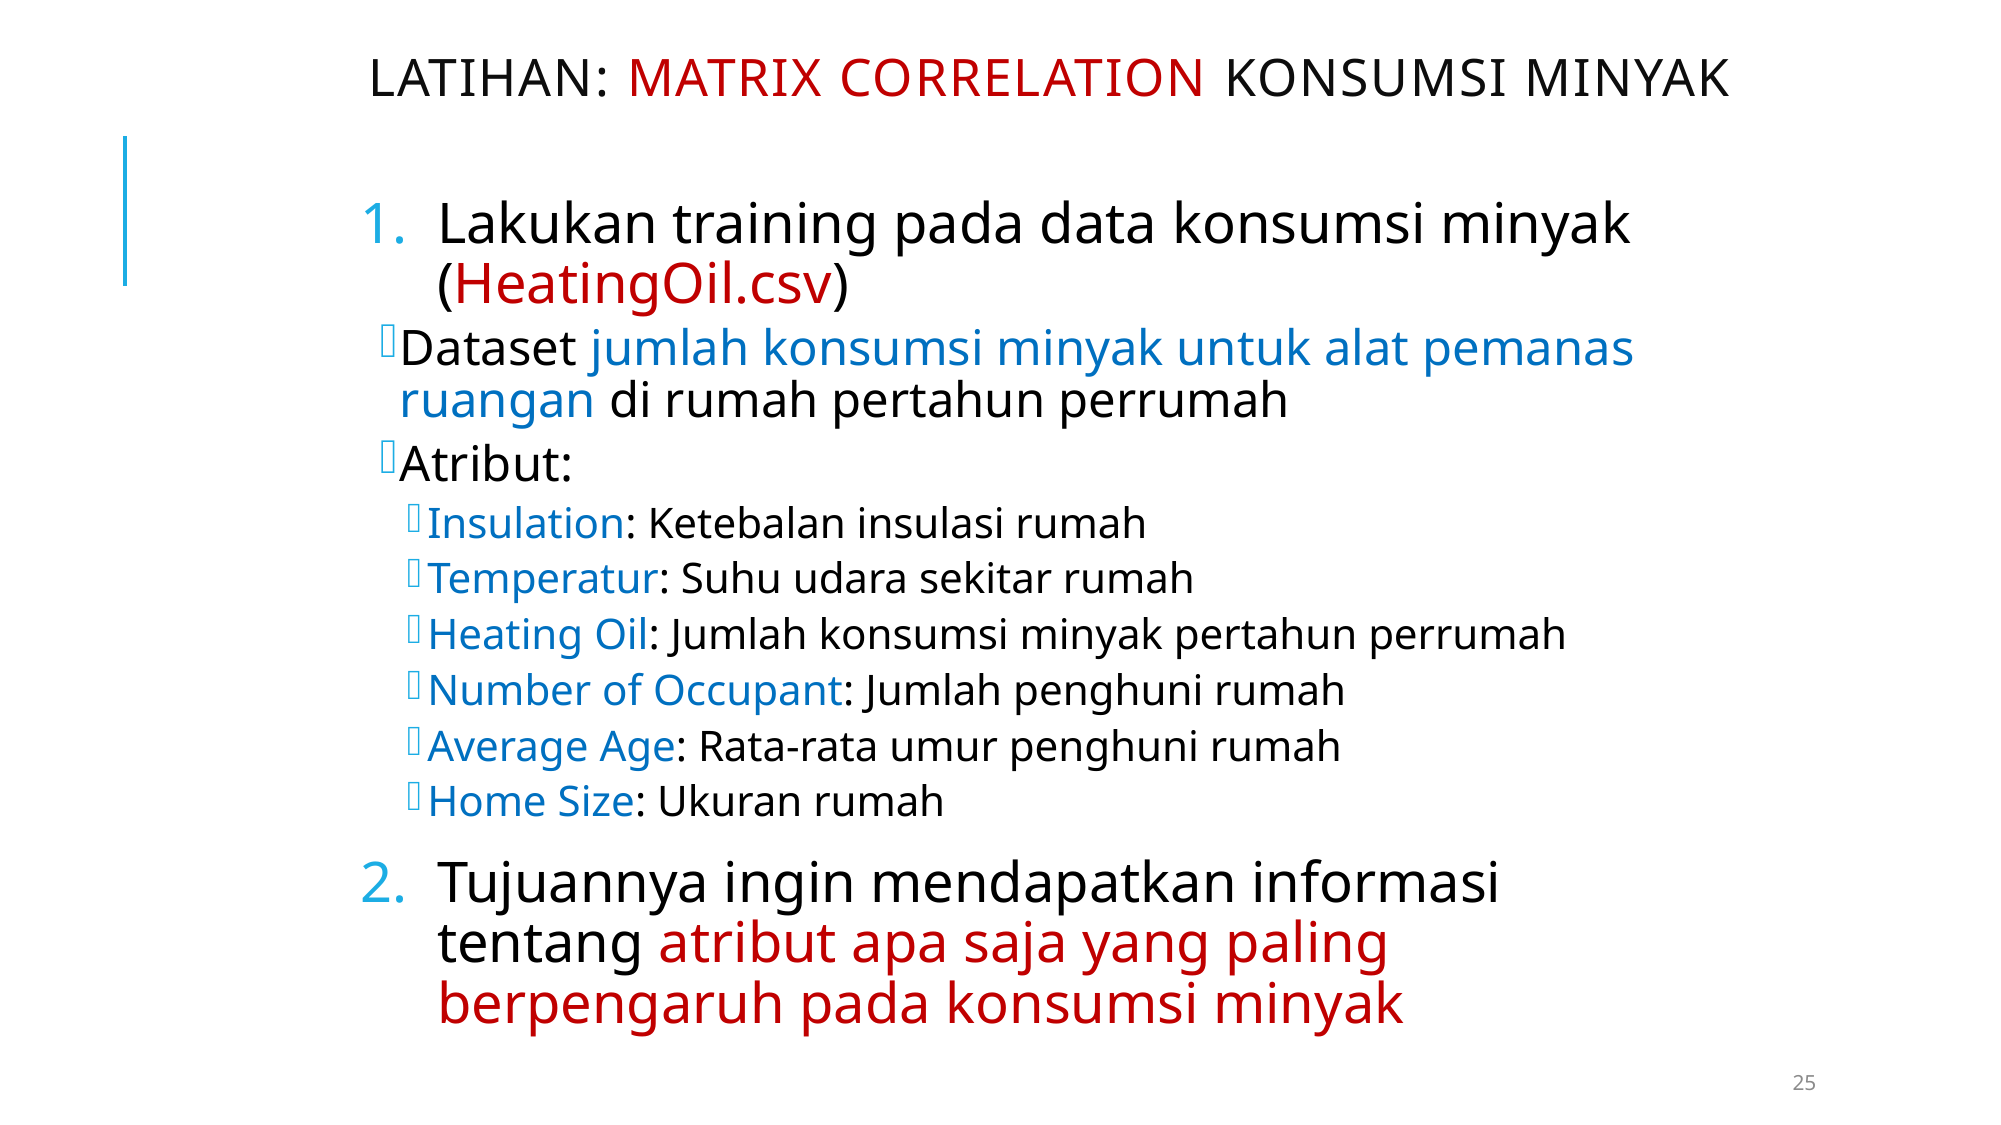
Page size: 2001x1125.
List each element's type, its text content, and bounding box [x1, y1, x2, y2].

title Latihan: Matrix Correlation Konsumsi Minyak [353, 24, 1750, 138]
list Lakukan training pada data konsumsi minyak (HeatingOil.csv) Dataset jumlah konsumsi minyak untuk alat pemanas ruangan di rumah pertahun perrumah Atribut: Insulation: Ketebalan insulasi rumah Temperatur: Suhu udara sekitar rumah Heating Oil: Jumlah konsumsi minyak pertahun perrumah Number of Occupant: Jumlah penghuni rumah Average Age: Rata-rata umur penghuni rumah Home Size: Ukuran rumah Tujuannya ingin mendapatkan informasi tentang atribut apa saja yang paling berpengaruh pada konsumsi minyak [353, 187, 1713, 1063]
slide_number 25 [1777, 1061, 1938, 1107]
